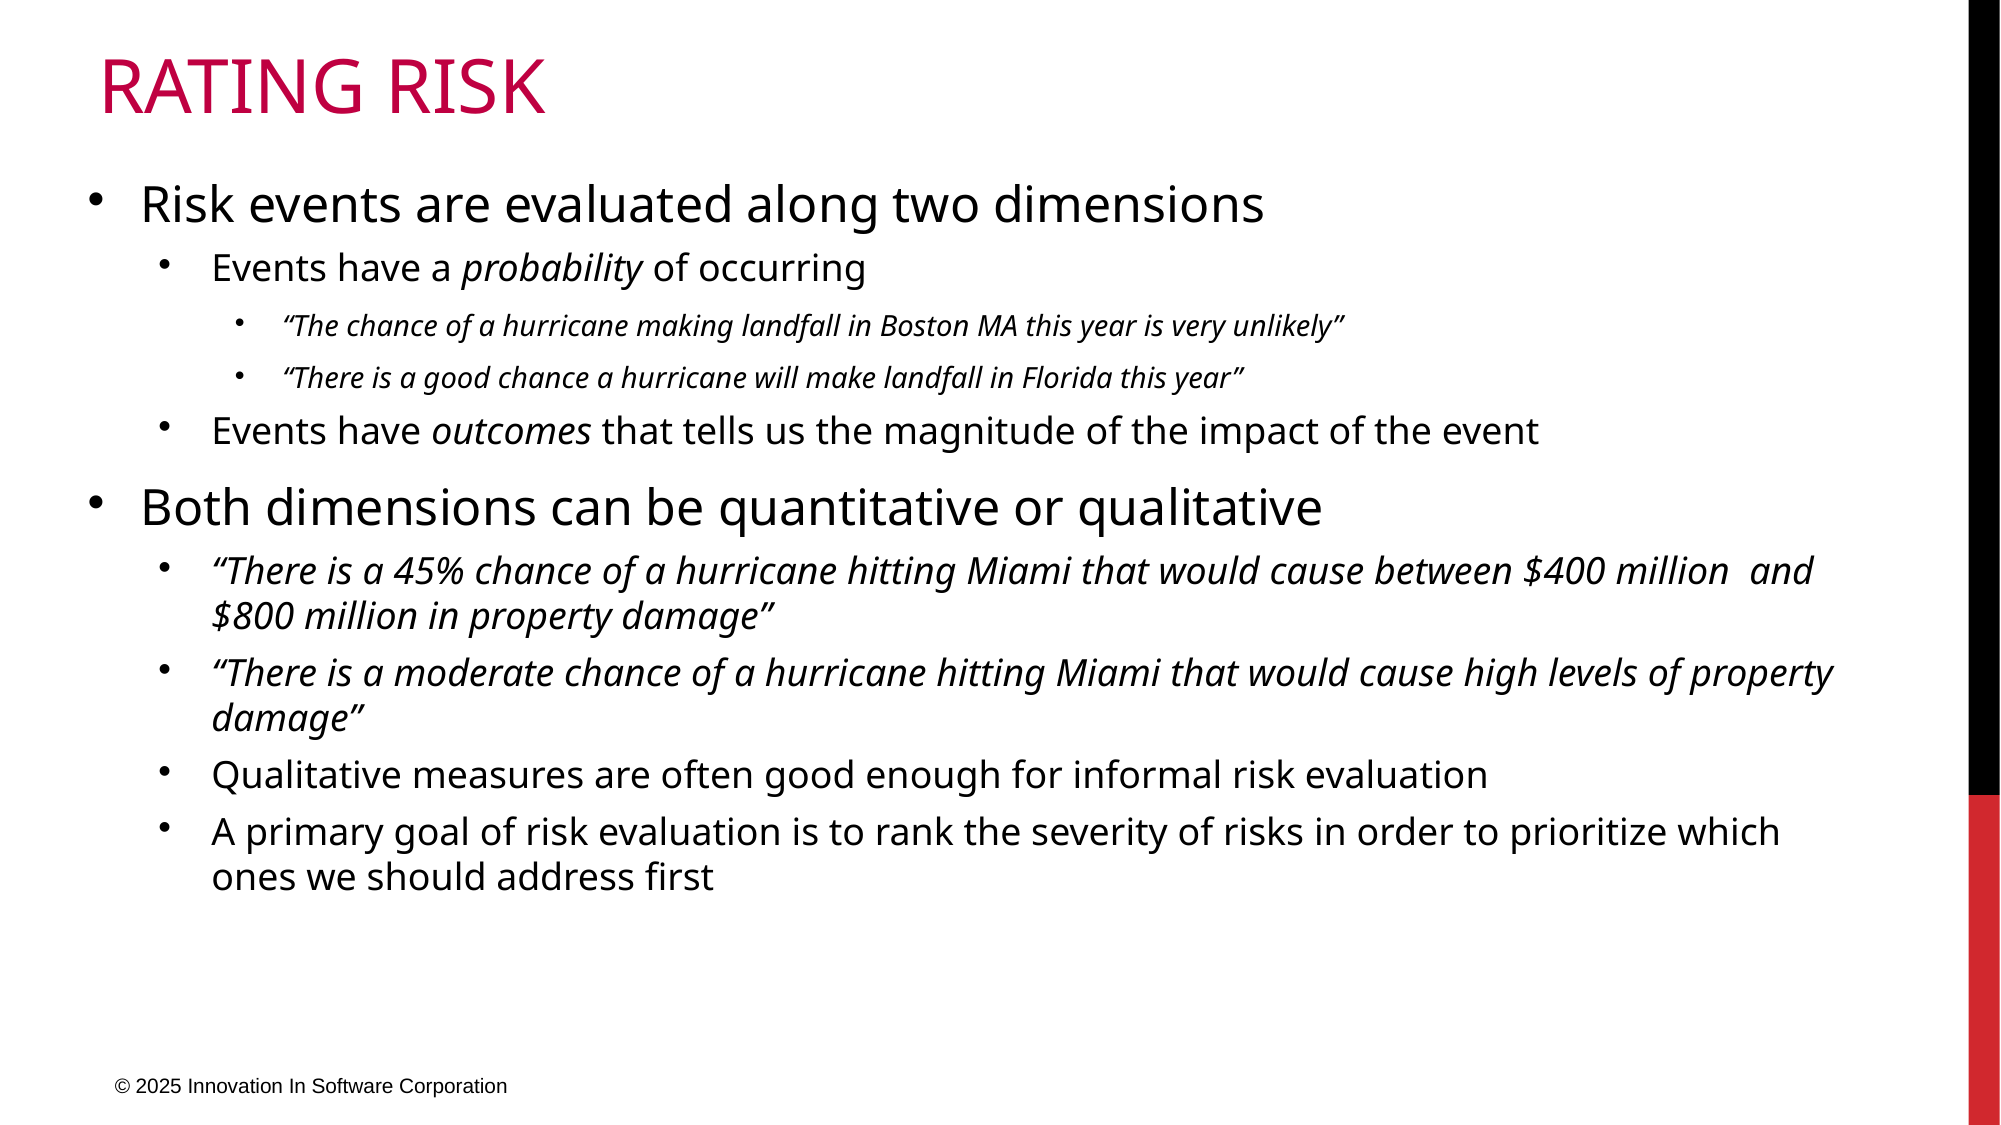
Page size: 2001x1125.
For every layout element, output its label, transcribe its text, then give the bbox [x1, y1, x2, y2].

title Rating Risk [98, 23, 1413, 143]
list Risk events are evaluated along two dimensions Events have a probability of occurring “The chance of a hurricane making landfall in Boston MA this year is very unlikely” “There is a good chance a hurricane will make landfall in Florida this year” Events have outcomes that tells us the magnitude of the impact of the event Both dimensions can be quantitative or qualitative “There is a 45% chance of a hurricane hitting Miami that would cause between $400 million and $800 million in property damage” “There is a moderate chance of a hurricane hitting Miami that would cause high levels of property damage” Qualitative measures are often good enough for informal risk evaluation A primary goal of risk evaluation is to rank the severity of risks in order to prioritize which ones we should address first [69, 172, 1874, 1001]
footer © 2025 Innovation In Software Corporation [99, 1065, 850, 1112]
